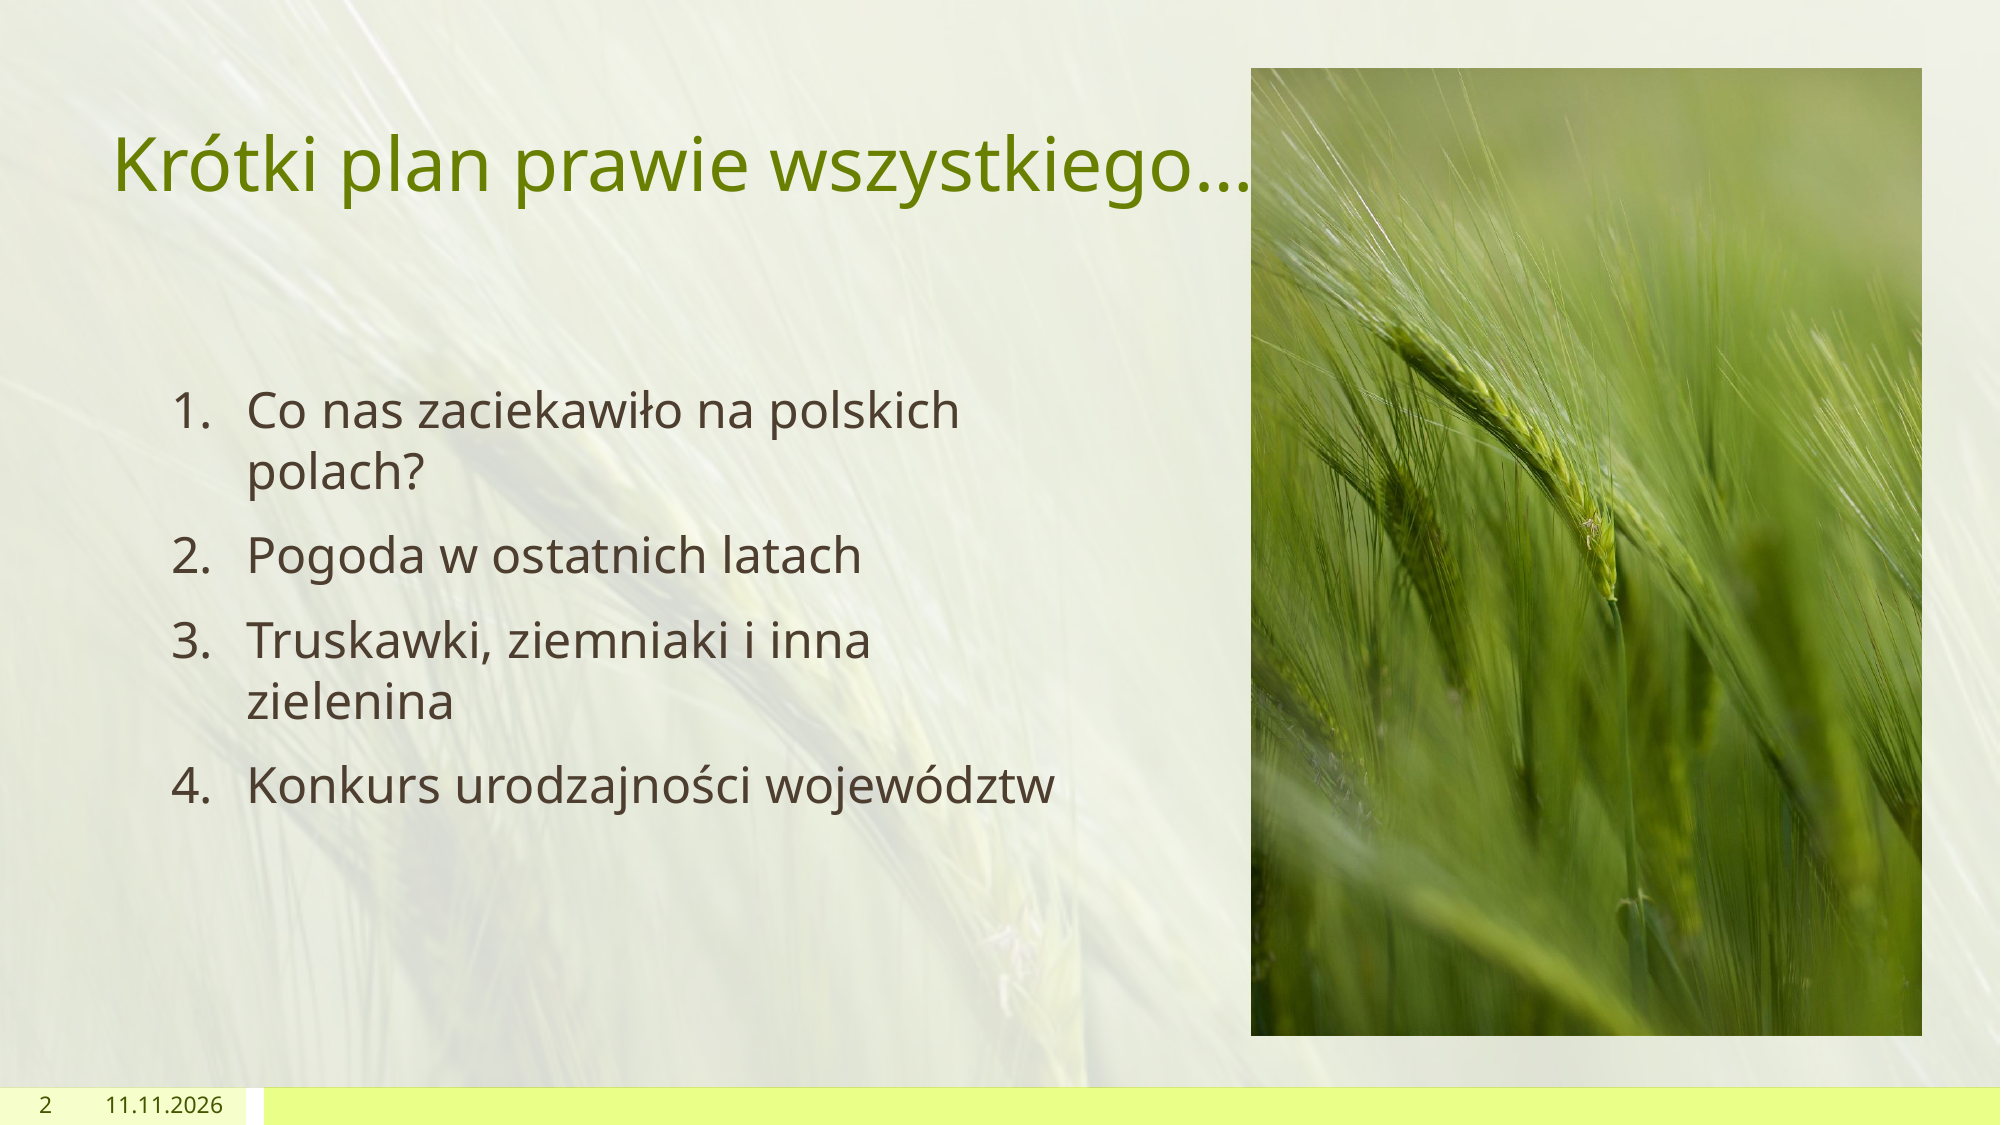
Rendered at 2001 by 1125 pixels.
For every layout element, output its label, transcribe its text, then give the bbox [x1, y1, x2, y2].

slide_number 2 [0, 1088, 68, 1125]
picture [0, 0, 2000, 1088]
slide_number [74, 1088, 239, 1125]
